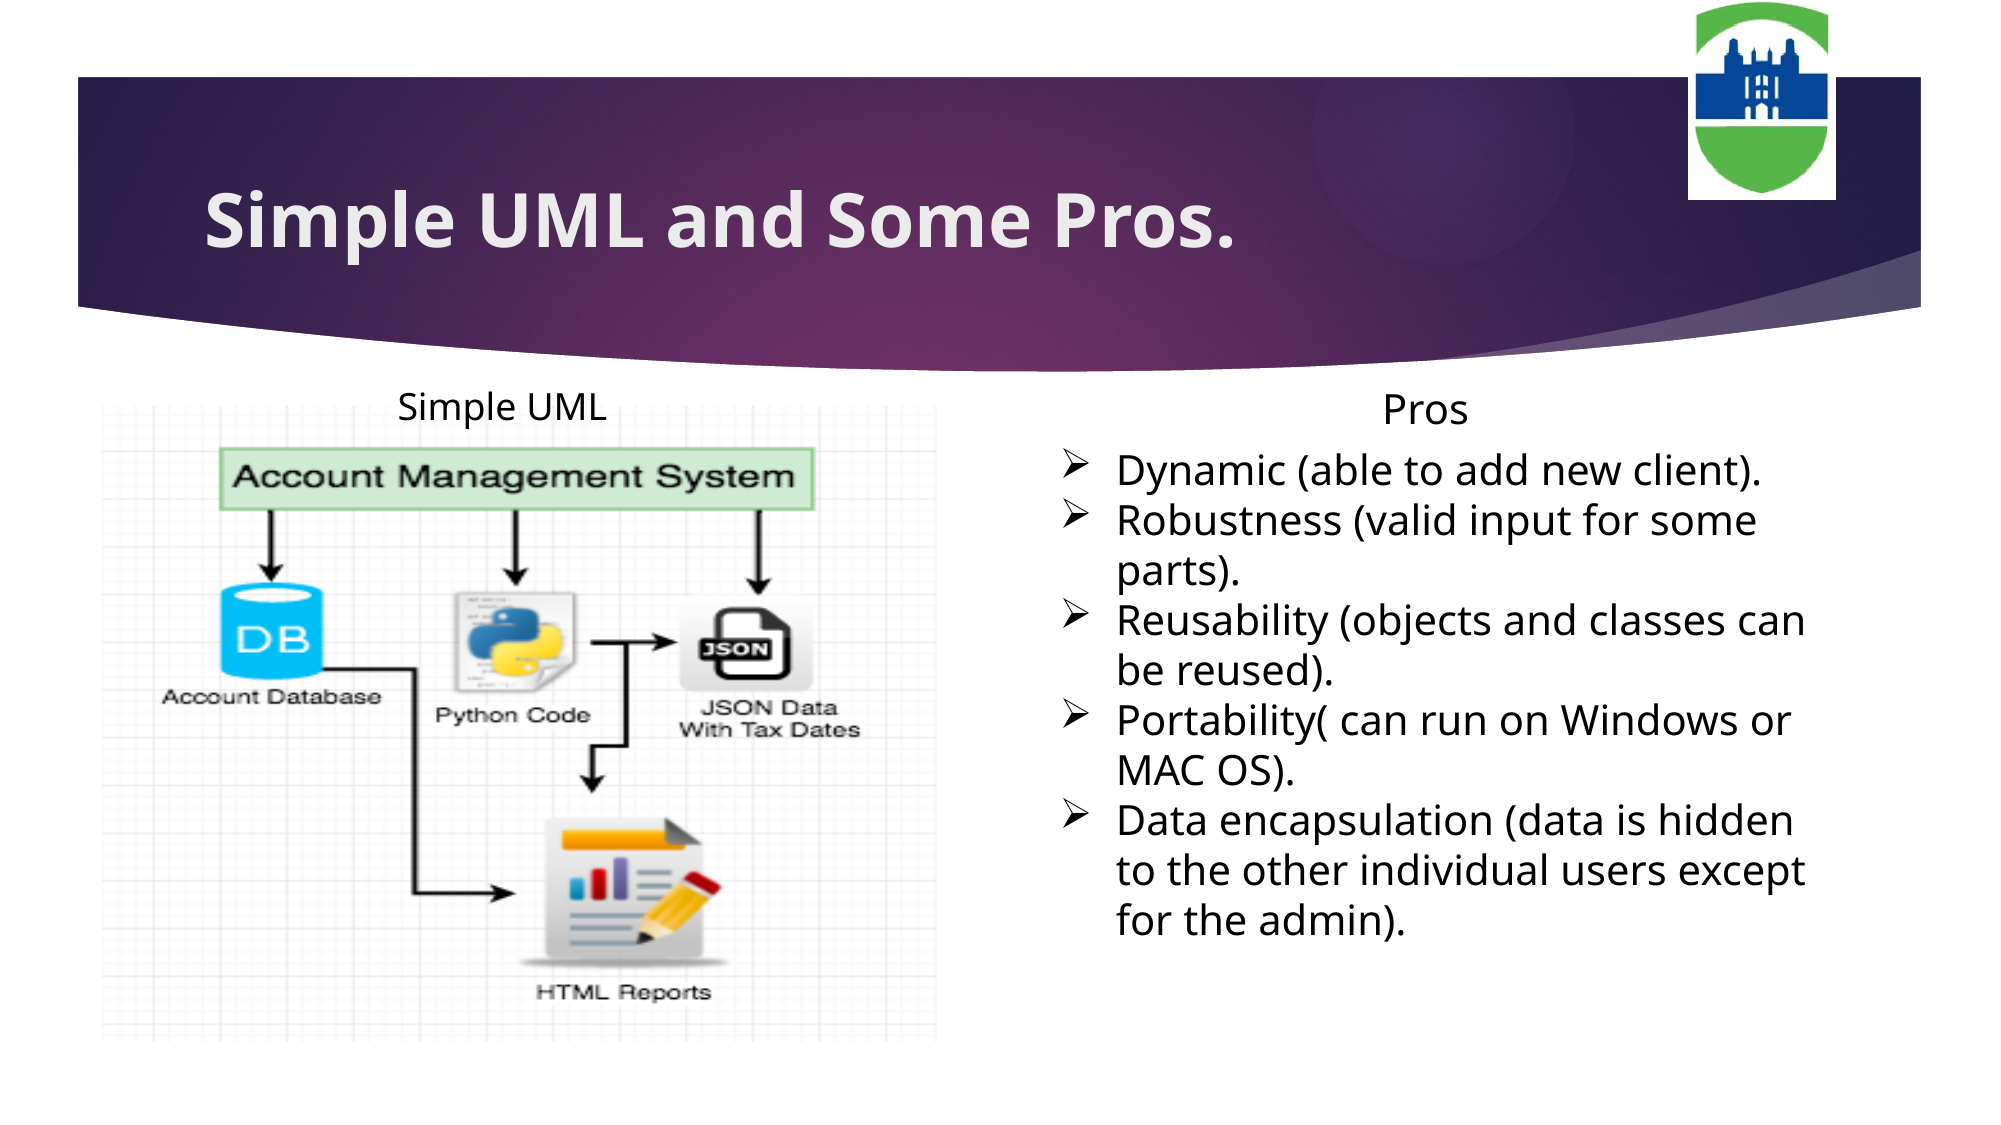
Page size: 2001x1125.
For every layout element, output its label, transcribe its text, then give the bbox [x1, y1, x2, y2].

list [102, 405, 937, 1043]
title Simple UML and Some Pros. [189, 159, 1627, 276]
text_box Simple UML [382, 375, 623, 404]
picture [1688, 0, 1836, 200]
text_box Pros [1367, 375, 1627, 441]
text_box Dynamic (able to add new client). Robustness (valid input for some parts). Reusability (objects and classes can be reused). Portability( can run on Windows or MAC OS). Data encapsulation (data is hidden to the other individual users except for the admin). [1044, 436, 1827, 952]
